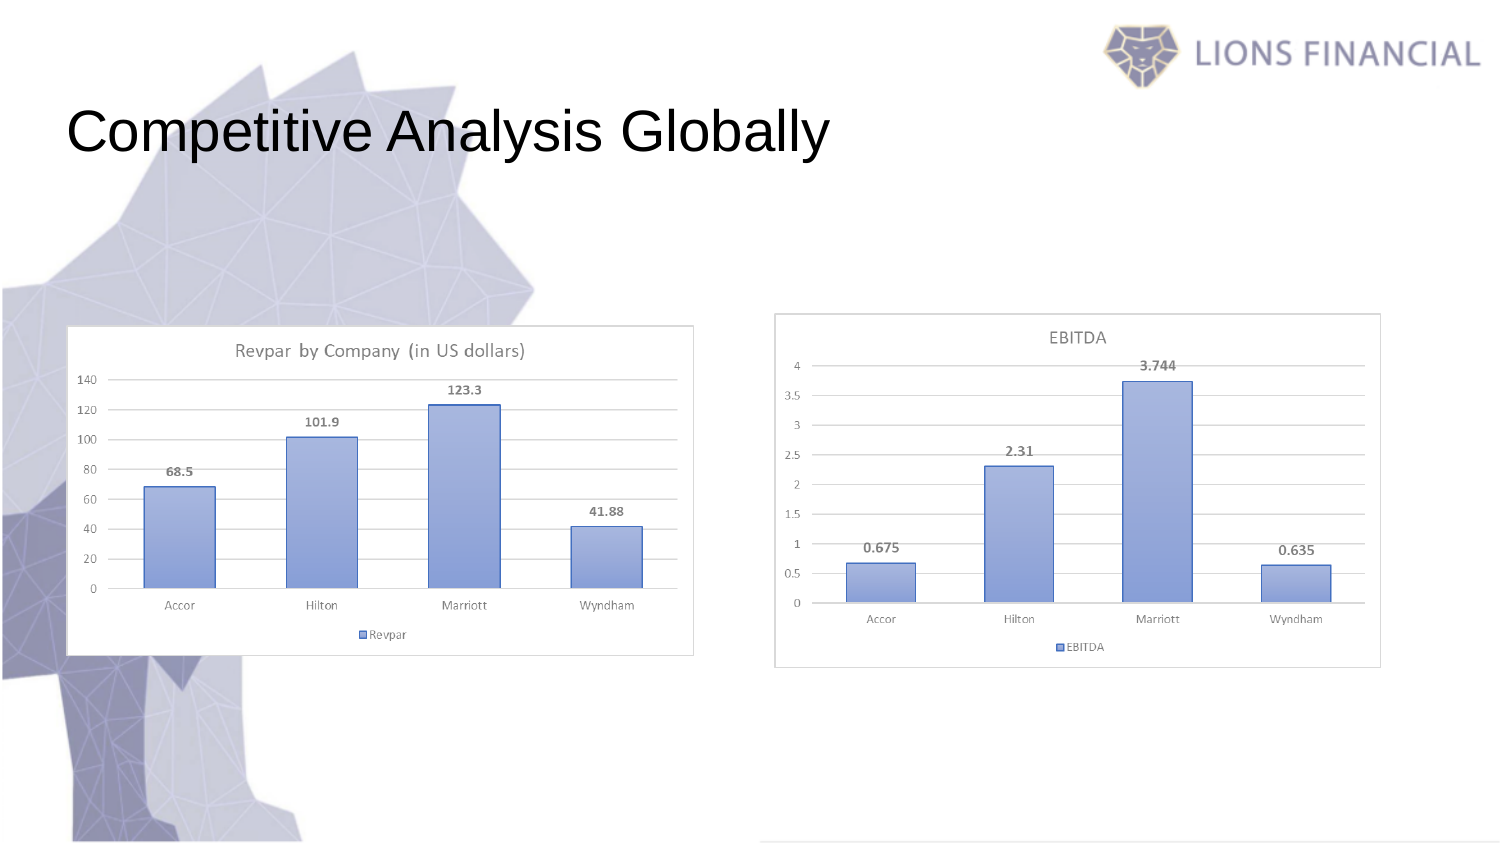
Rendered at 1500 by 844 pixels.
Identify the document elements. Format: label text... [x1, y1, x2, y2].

list [51, 313, 1449, 844]
picture [0, 0, 1500, 844]
picture [66, 325, 694, 656]
title Competitive Analysis Globally [51, 72, 1449, 167]
